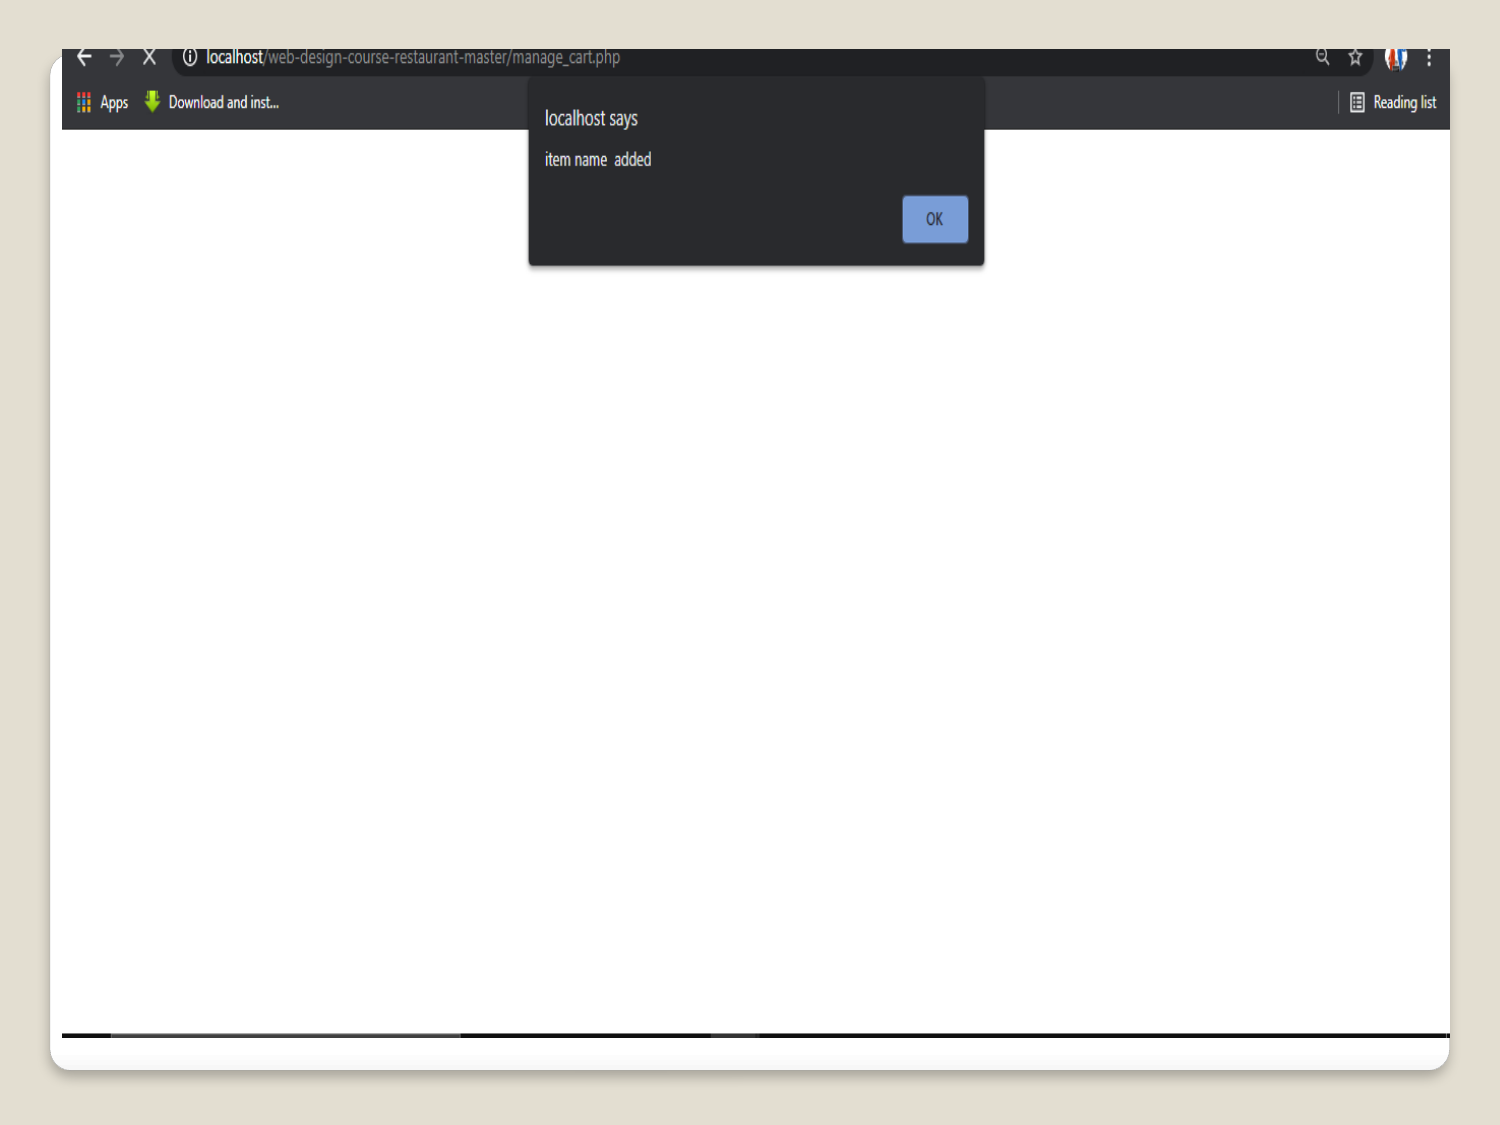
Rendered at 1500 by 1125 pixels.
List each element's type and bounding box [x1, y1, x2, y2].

picture [62, 49, 1451, 1038]
